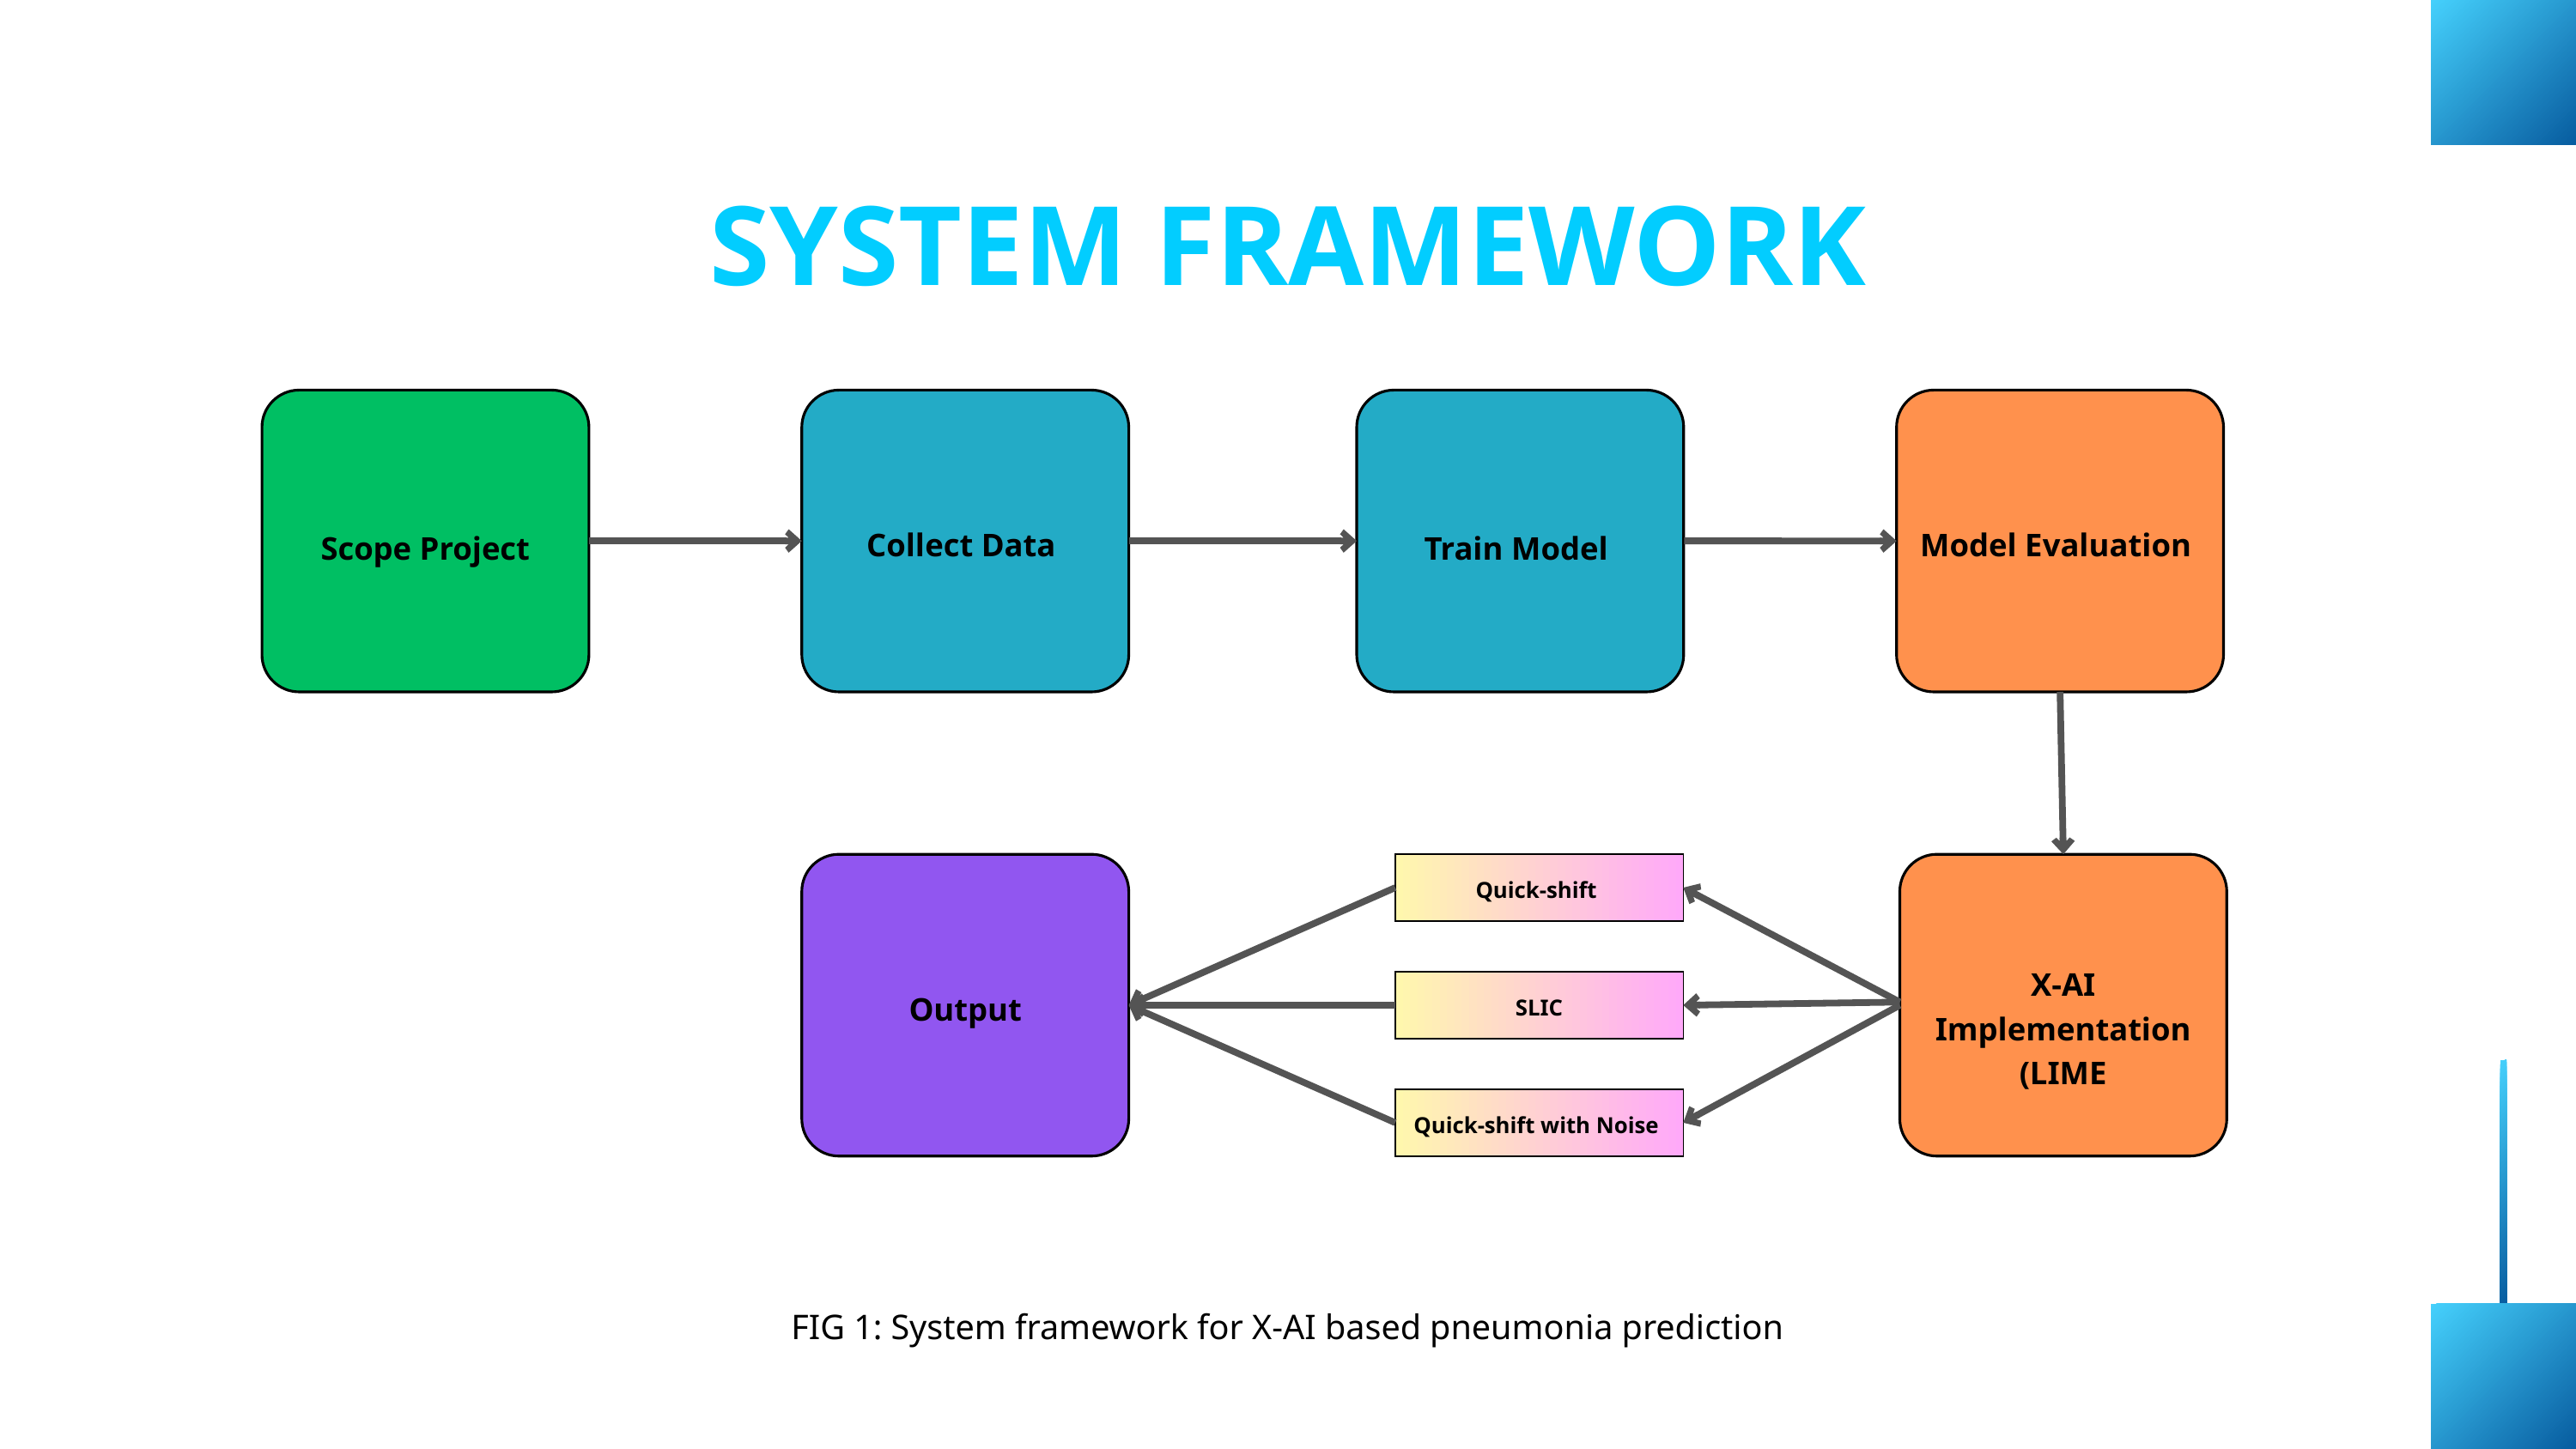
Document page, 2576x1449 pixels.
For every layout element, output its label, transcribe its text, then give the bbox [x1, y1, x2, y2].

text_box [2430, 0, 2576, 145]
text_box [801, 390, 1129, 693]
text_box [801, 853, 1129, 1156]
text_box SYSTEM FRAMEWORK [676, 154, 1900, 308]
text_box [2500, 1059, 2507, 1302]
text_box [1394, 1088, 1684, 1156]
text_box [1356, 390, 1685, 693]
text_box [1896, 390, 2224, 693]
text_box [1394, 853, 1684, 922]
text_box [1394, 971, 1684, 1040]
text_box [1899, 853, 2227, 1156]
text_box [2430, 1303, 2576, 1449]
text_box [261, 390, 590, 693]
text_box FIG 1: System framework for X-AI based pneumonia prediction [780, 1298, 1796, 1346]
